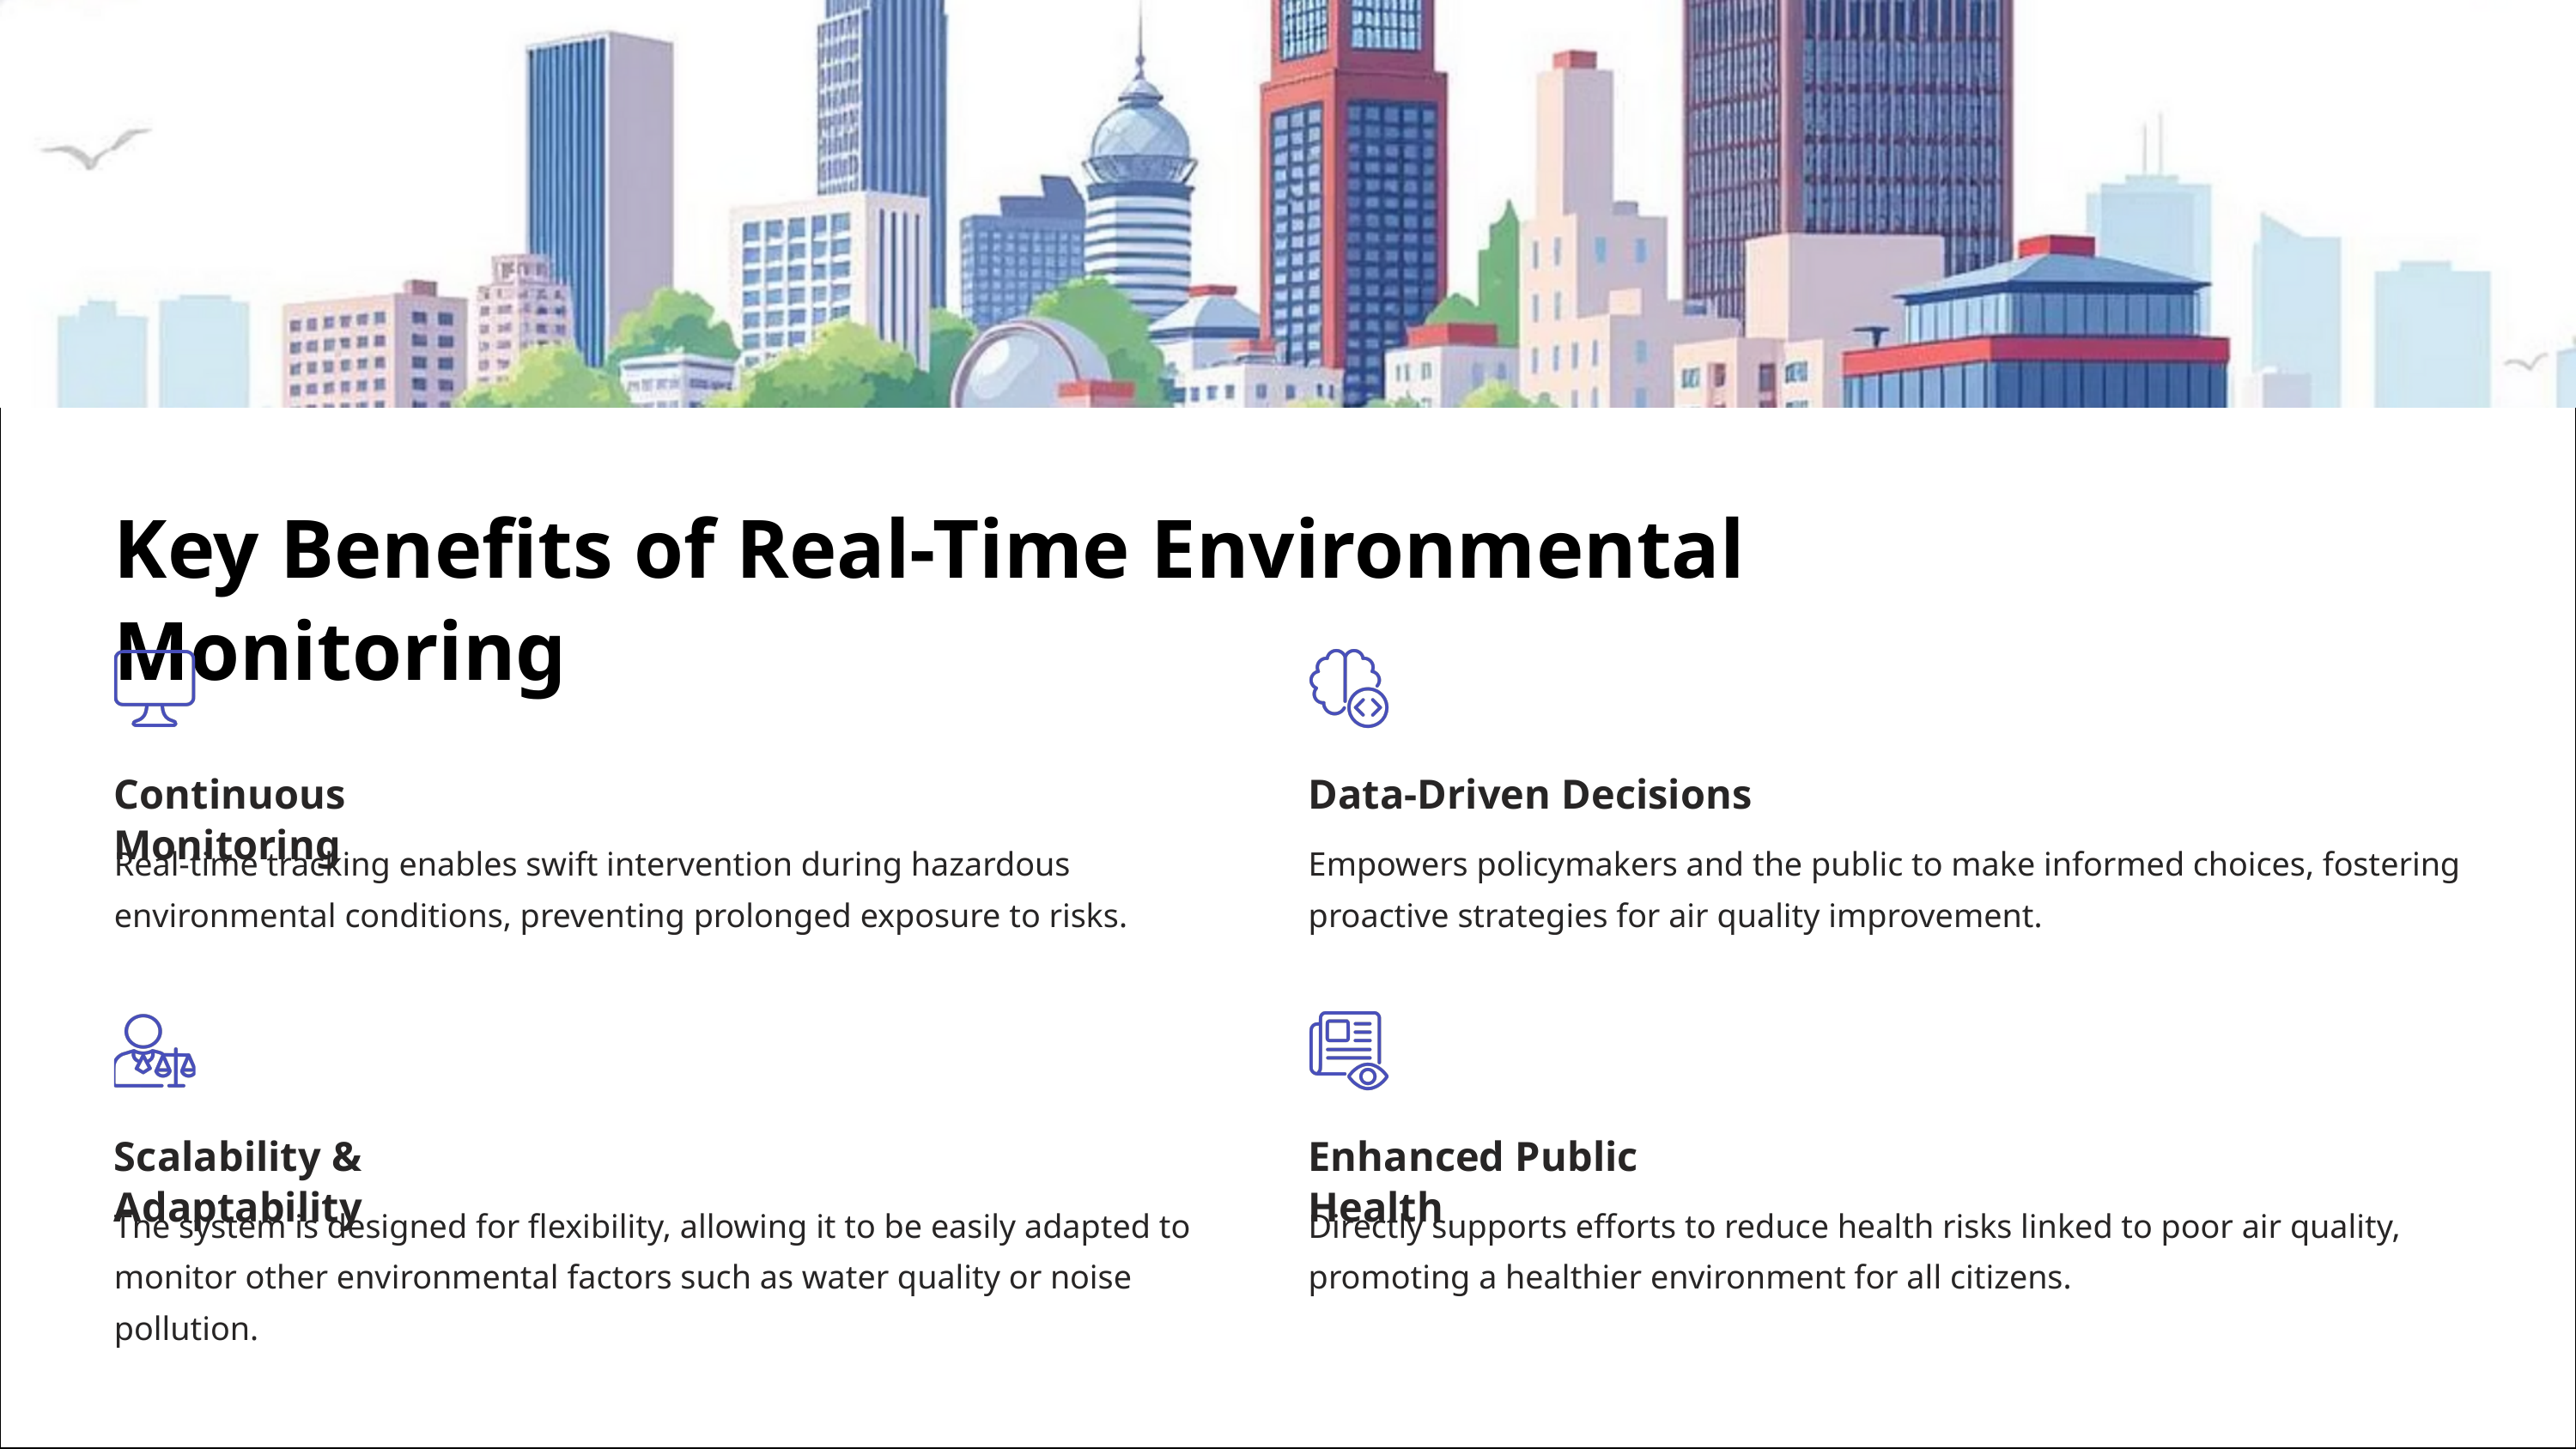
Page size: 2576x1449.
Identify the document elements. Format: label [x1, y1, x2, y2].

text_box [0, 0, 2576, 408]
text_box [0, 417, 2576, 1449]
